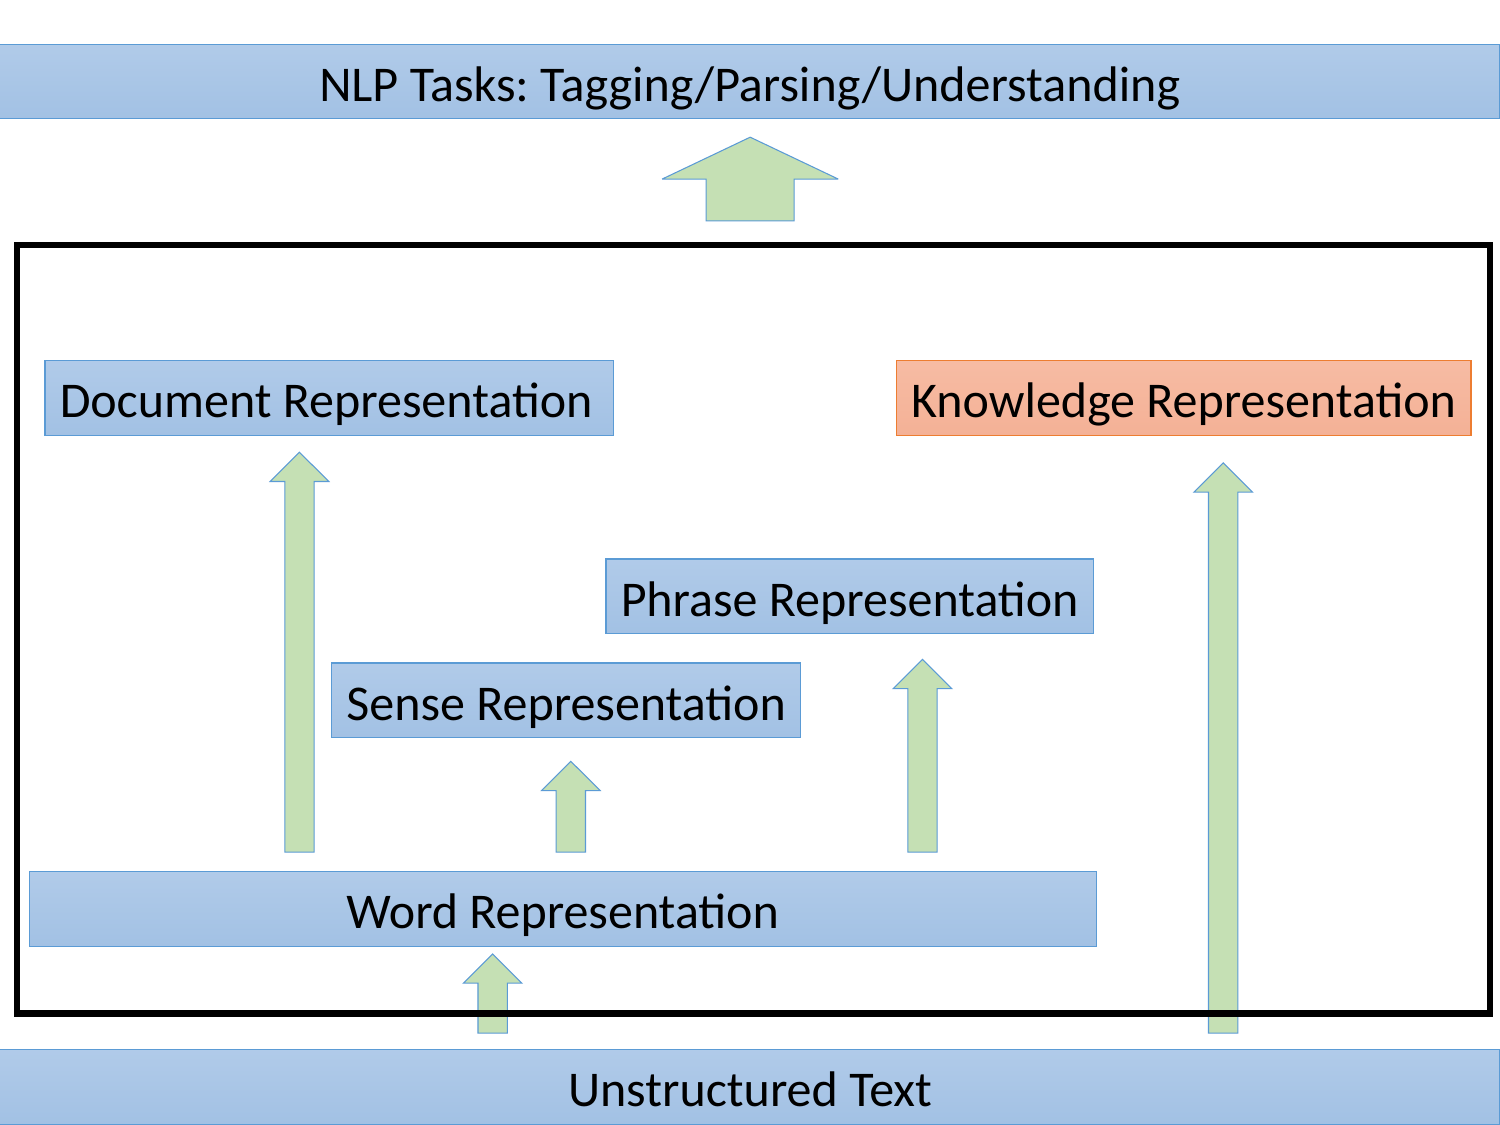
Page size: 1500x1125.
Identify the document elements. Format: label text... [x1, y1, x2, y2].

text_box [16, 244, 1491, 1014]
text_box [268, 451, 331, 853]
text_box Unstructured Text [0, 1049, 1500, 1125]
text_box [1207, 1014, 1239, 1034]
text_box [661, 136, 839, 222]
text_box NLP Tasks: Tagging/Parsing/Understanding [0, 44, 1500, 119]
text_box [477, 1014, 508, 1034]
